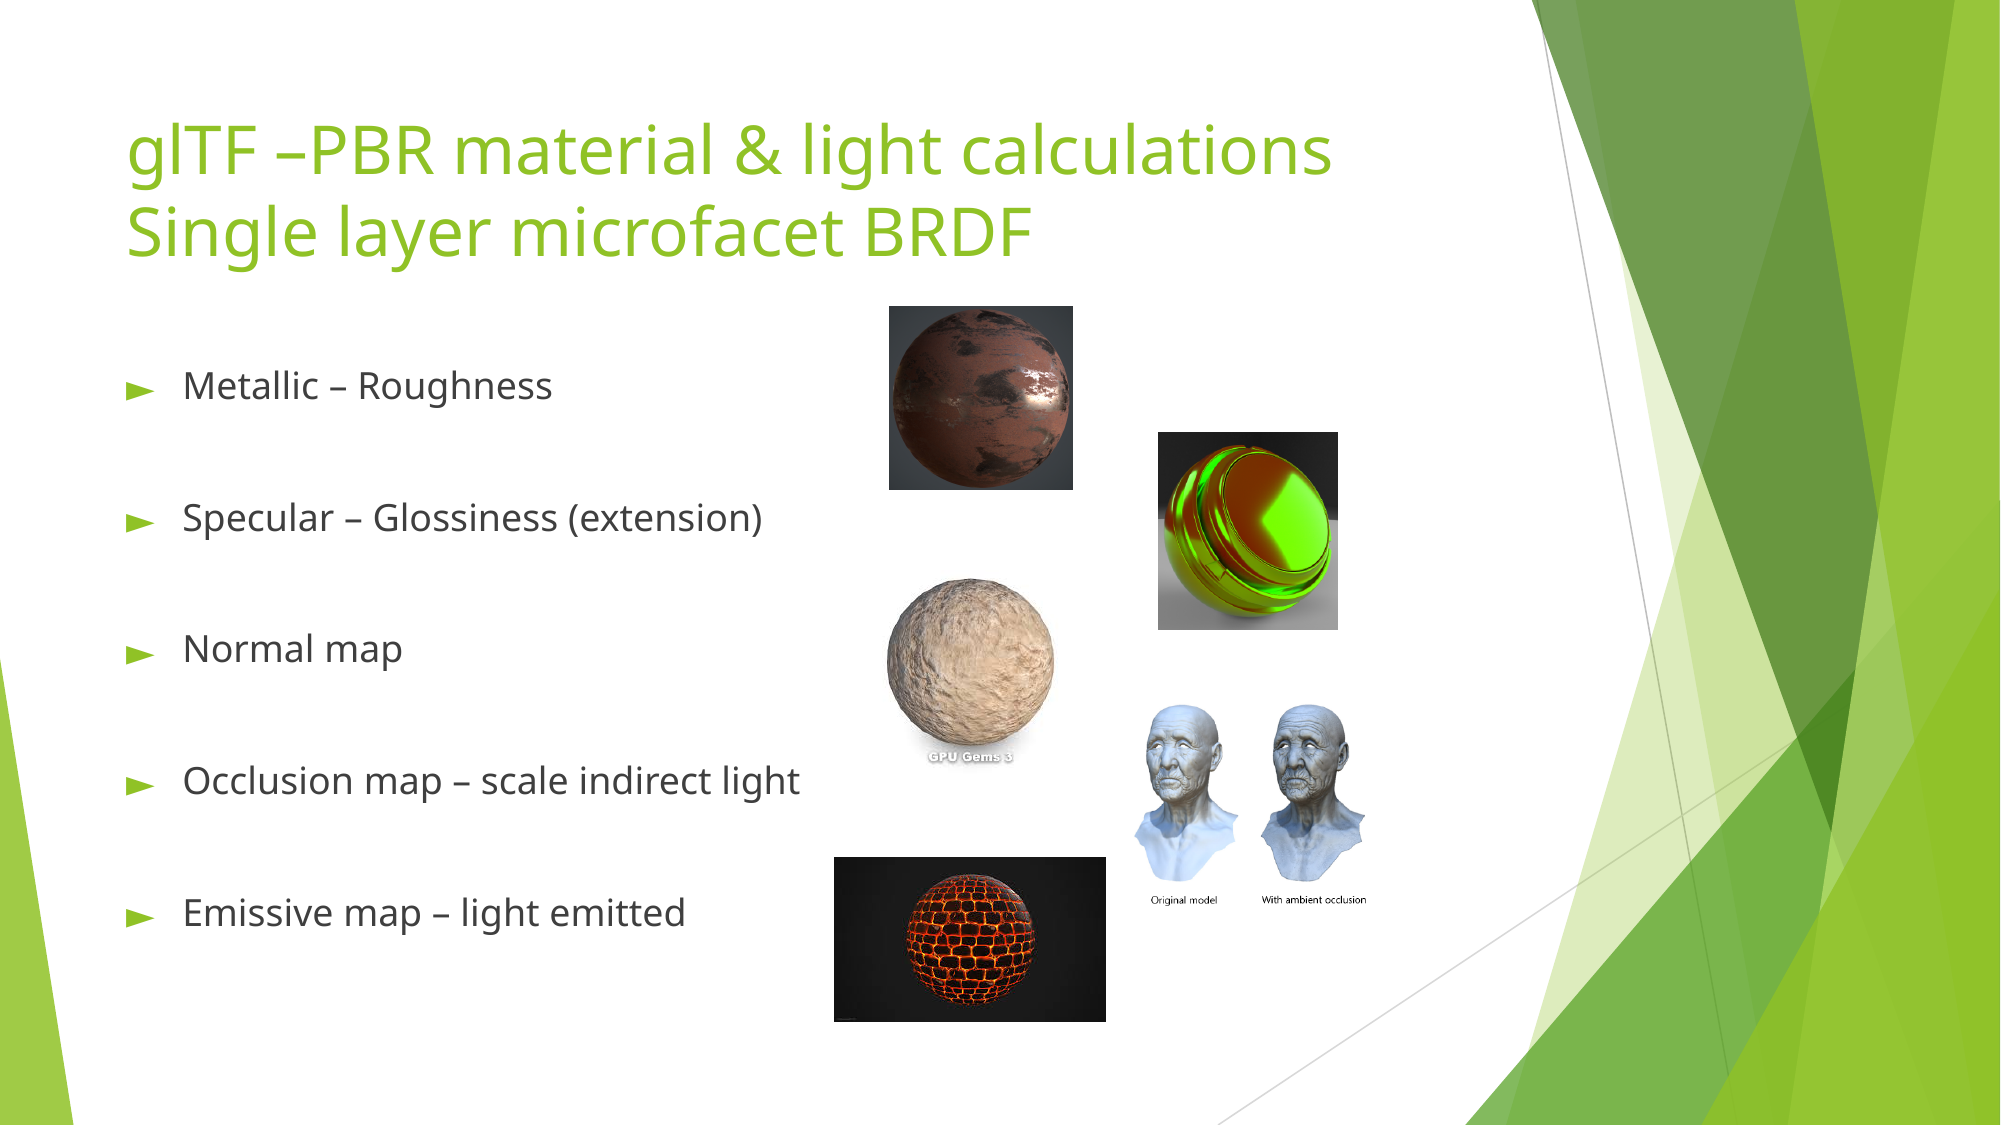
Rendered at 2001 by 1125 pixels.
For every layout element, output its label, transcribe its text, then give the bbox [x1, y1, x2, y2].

list Metallic – Roughness Specular – Glossiness (extension) Normal map Occlusion map – scale indirect light Emissive map – light emitted [111, 354, 1522, 992]
picture [867, 569, 1073, 776]
picture [833, 857, 1106, 1022]
picture [1157, 431, 1338, 630]
picture [1120, 691, 1376, 908]
title glTF –PBR material & light calculations Single layer microfacet BRDF [111, 99, 1522, 317]
picture [889, 306, 1073, 490]
